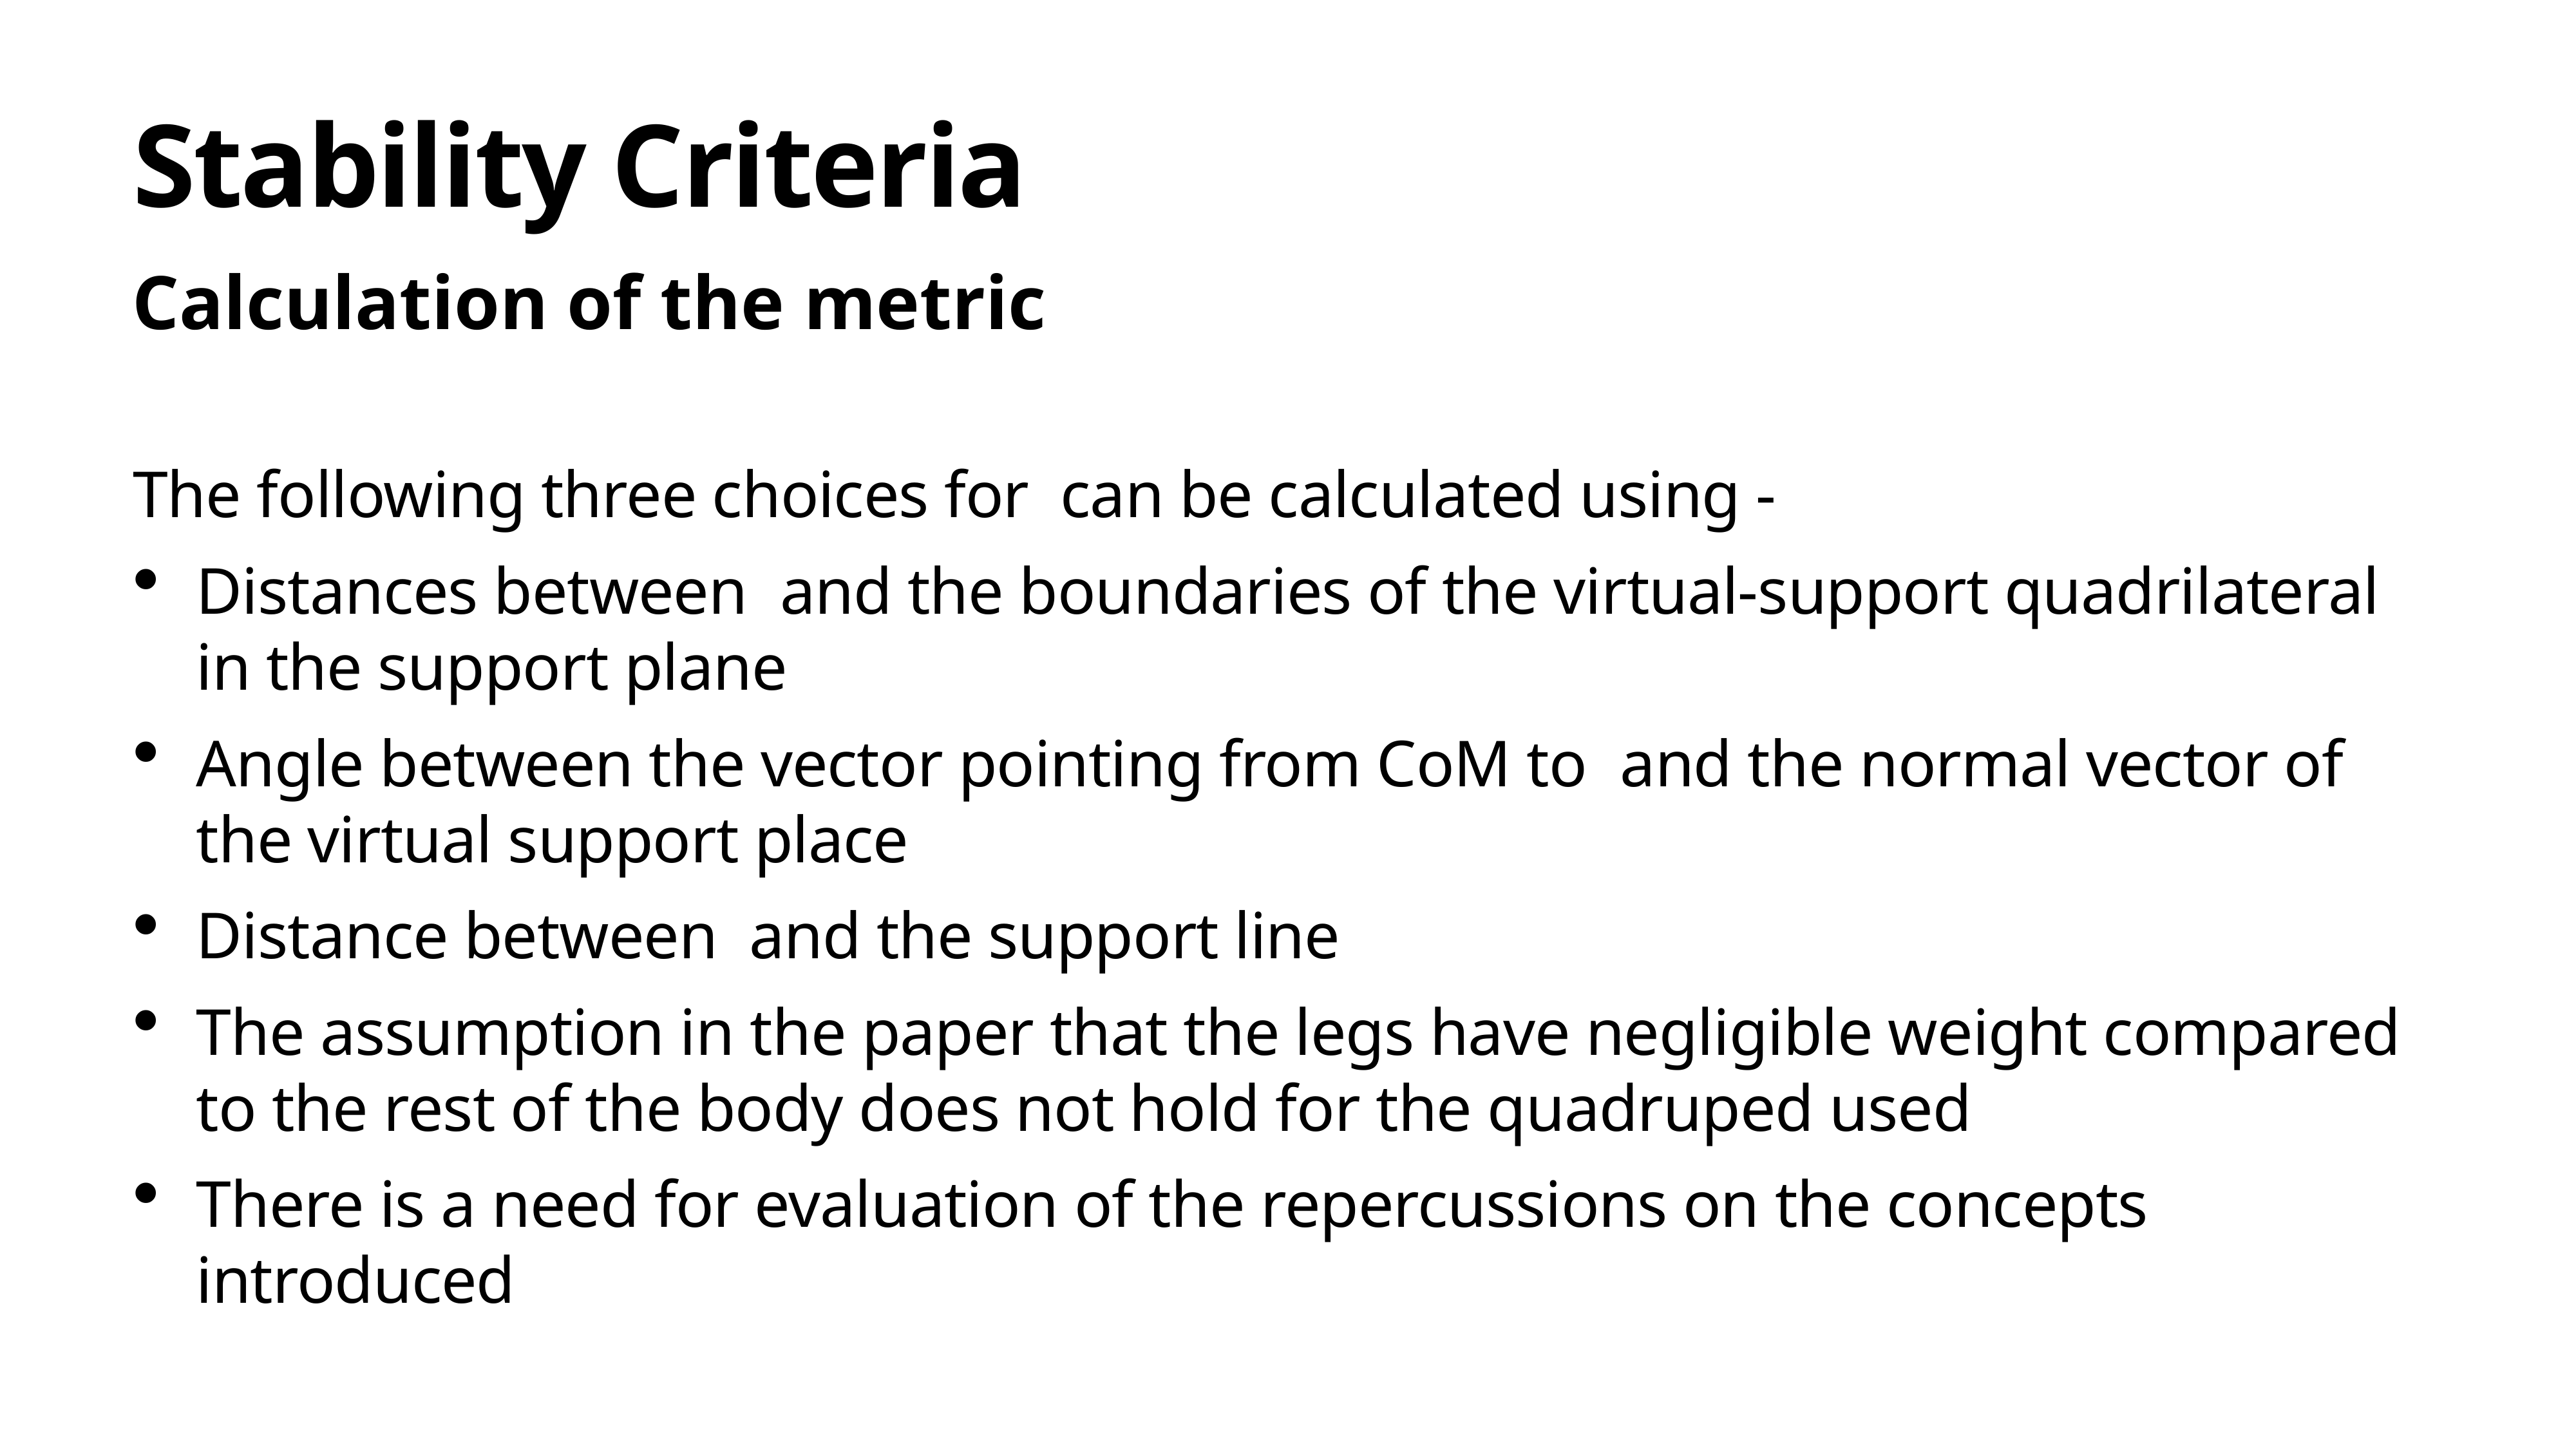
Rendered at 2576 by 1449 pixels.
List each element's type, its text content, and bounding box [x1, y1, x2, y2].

title Stability Criteria [127, 113, 2449, 250]
list Calculation of the metric [127, 250, 2449, 350]
list The following three choices for can be calculated using - Distances between and the boundaries of the virtual-support quadrilateral in the support plane Angle between the vector pointing from CoM to and the normal vector of the virtual support place Distance between and the support line The assumption in the paper that the legs have negligible weight compared to the rest of the body does not hold for the quadruped used There is a need for evaluation of the repercussions on the concepts introduced [127, 448, 2449, 1321]
